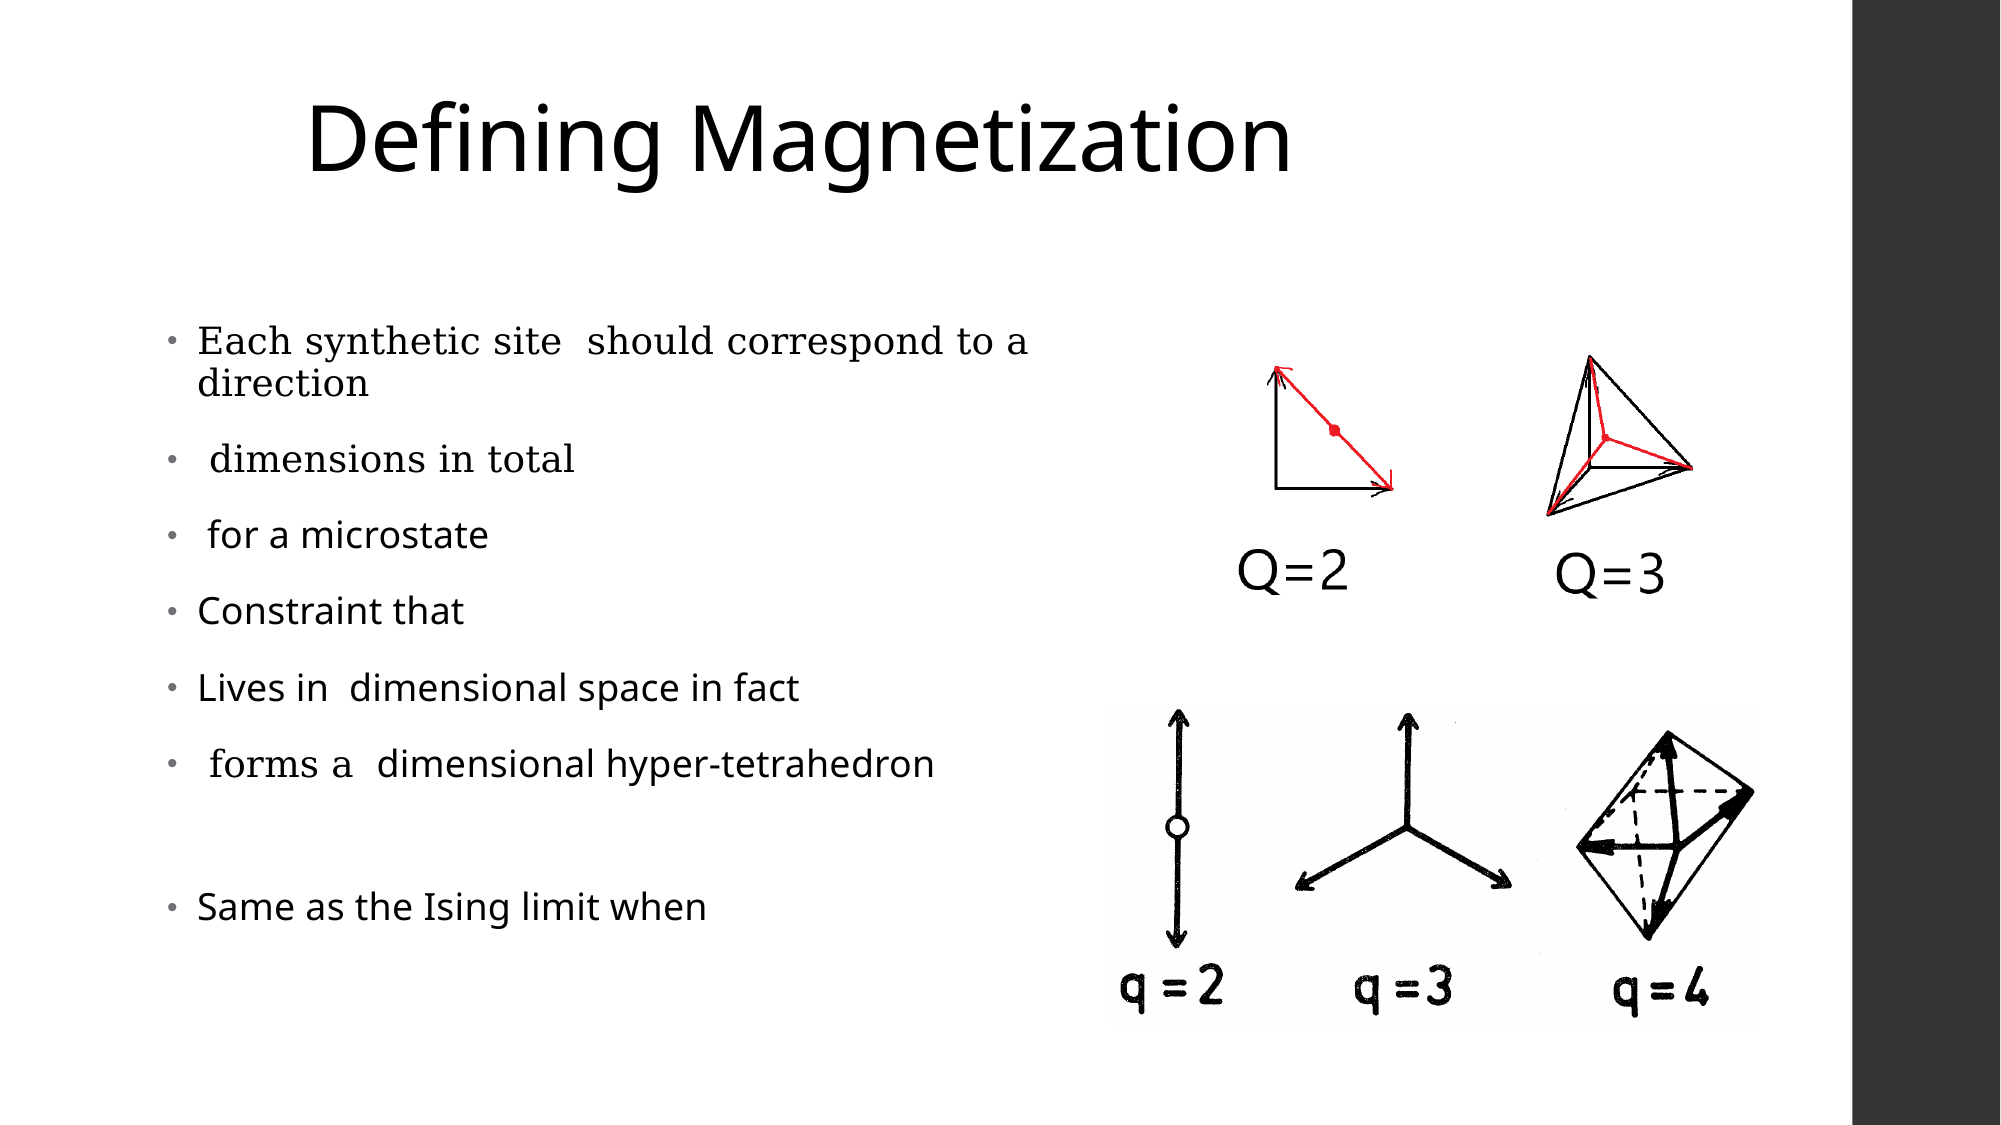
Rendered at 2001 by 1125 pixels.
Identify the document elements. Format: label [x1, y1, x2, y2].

picture [1218, 352, 1722, 607]
picture [1110, 703, 1761, 1027]
